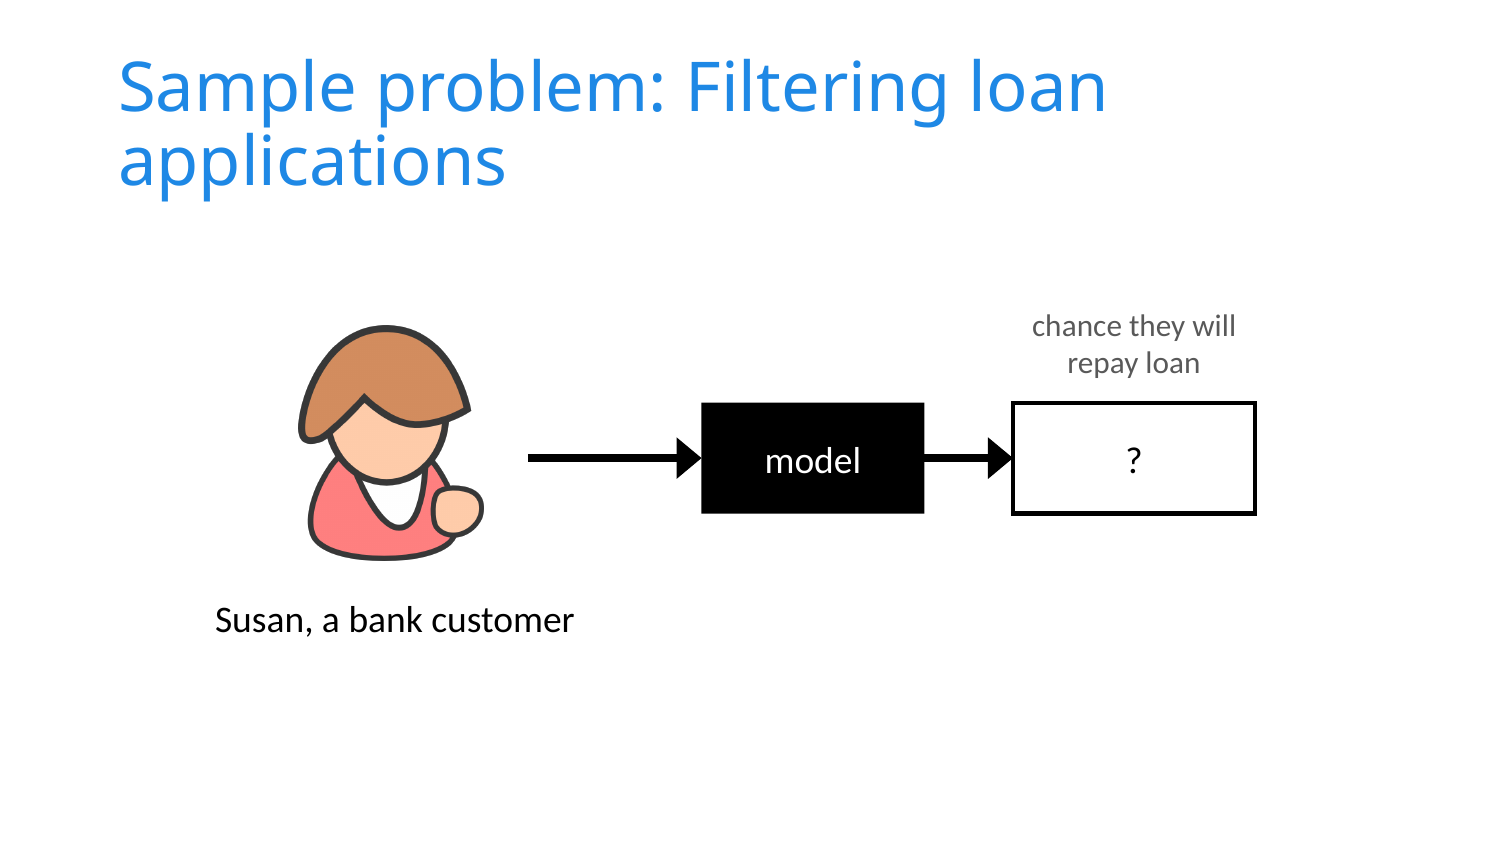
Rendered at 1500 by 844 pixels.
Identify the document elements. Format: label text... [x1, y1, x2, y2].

text_box Susan, a bank customer [200, 587, 591, 648]
picture [298, 325, 484, 561]
text_box chance they will repay loan [1010, 297, 1259, 388]
text_box ? [1012, 402, 1256, 515]
text_box model [700, 402, 925, 515]
title Sample problem: Filtering loan applications [103, 44, 1397, 208]
